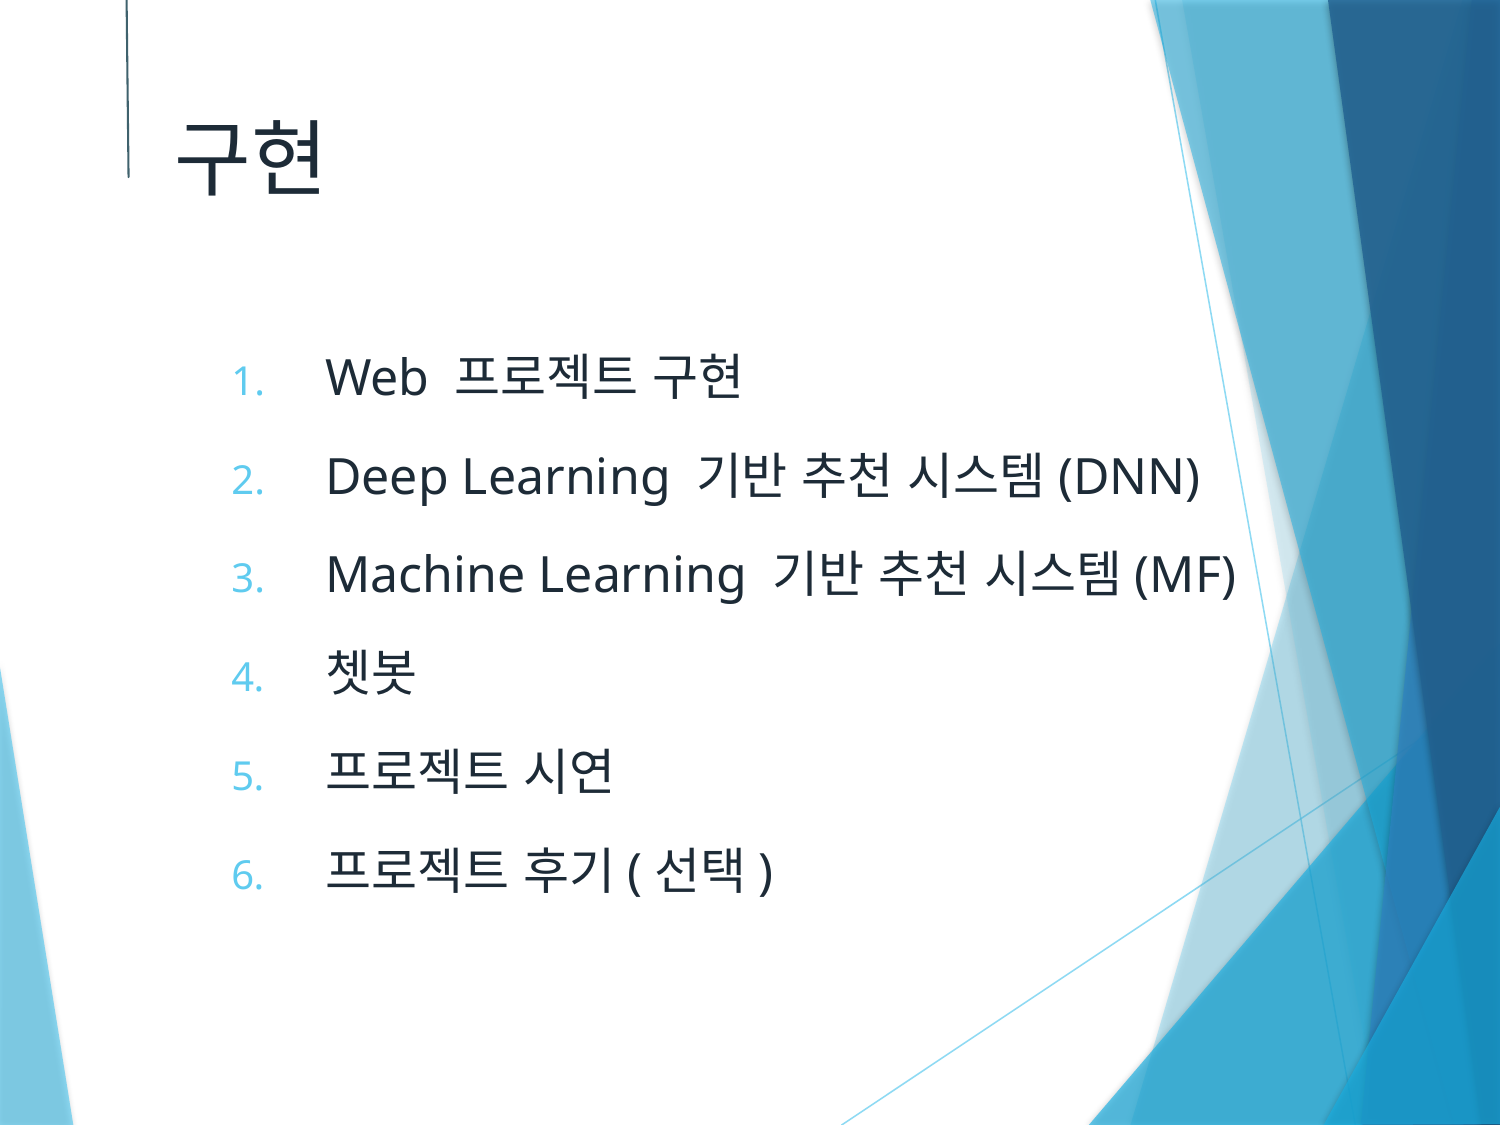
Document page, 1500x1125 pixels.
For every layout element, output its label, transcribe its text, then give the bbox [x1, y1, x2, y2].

text_box [135, 59, 1485, 192]
text_box 구현 [159, 84, 1500, 217]
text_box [125, 0, 129, 178]
list Web 프로젝트 구현 Deep Learning 기반 추천 시스템(DNN) Machine Learning 기반 추천 시스템(MF) 쳇봇 프로젝트 시연 프로젝트 후기(선택) [216, 238, 1319, 956]
